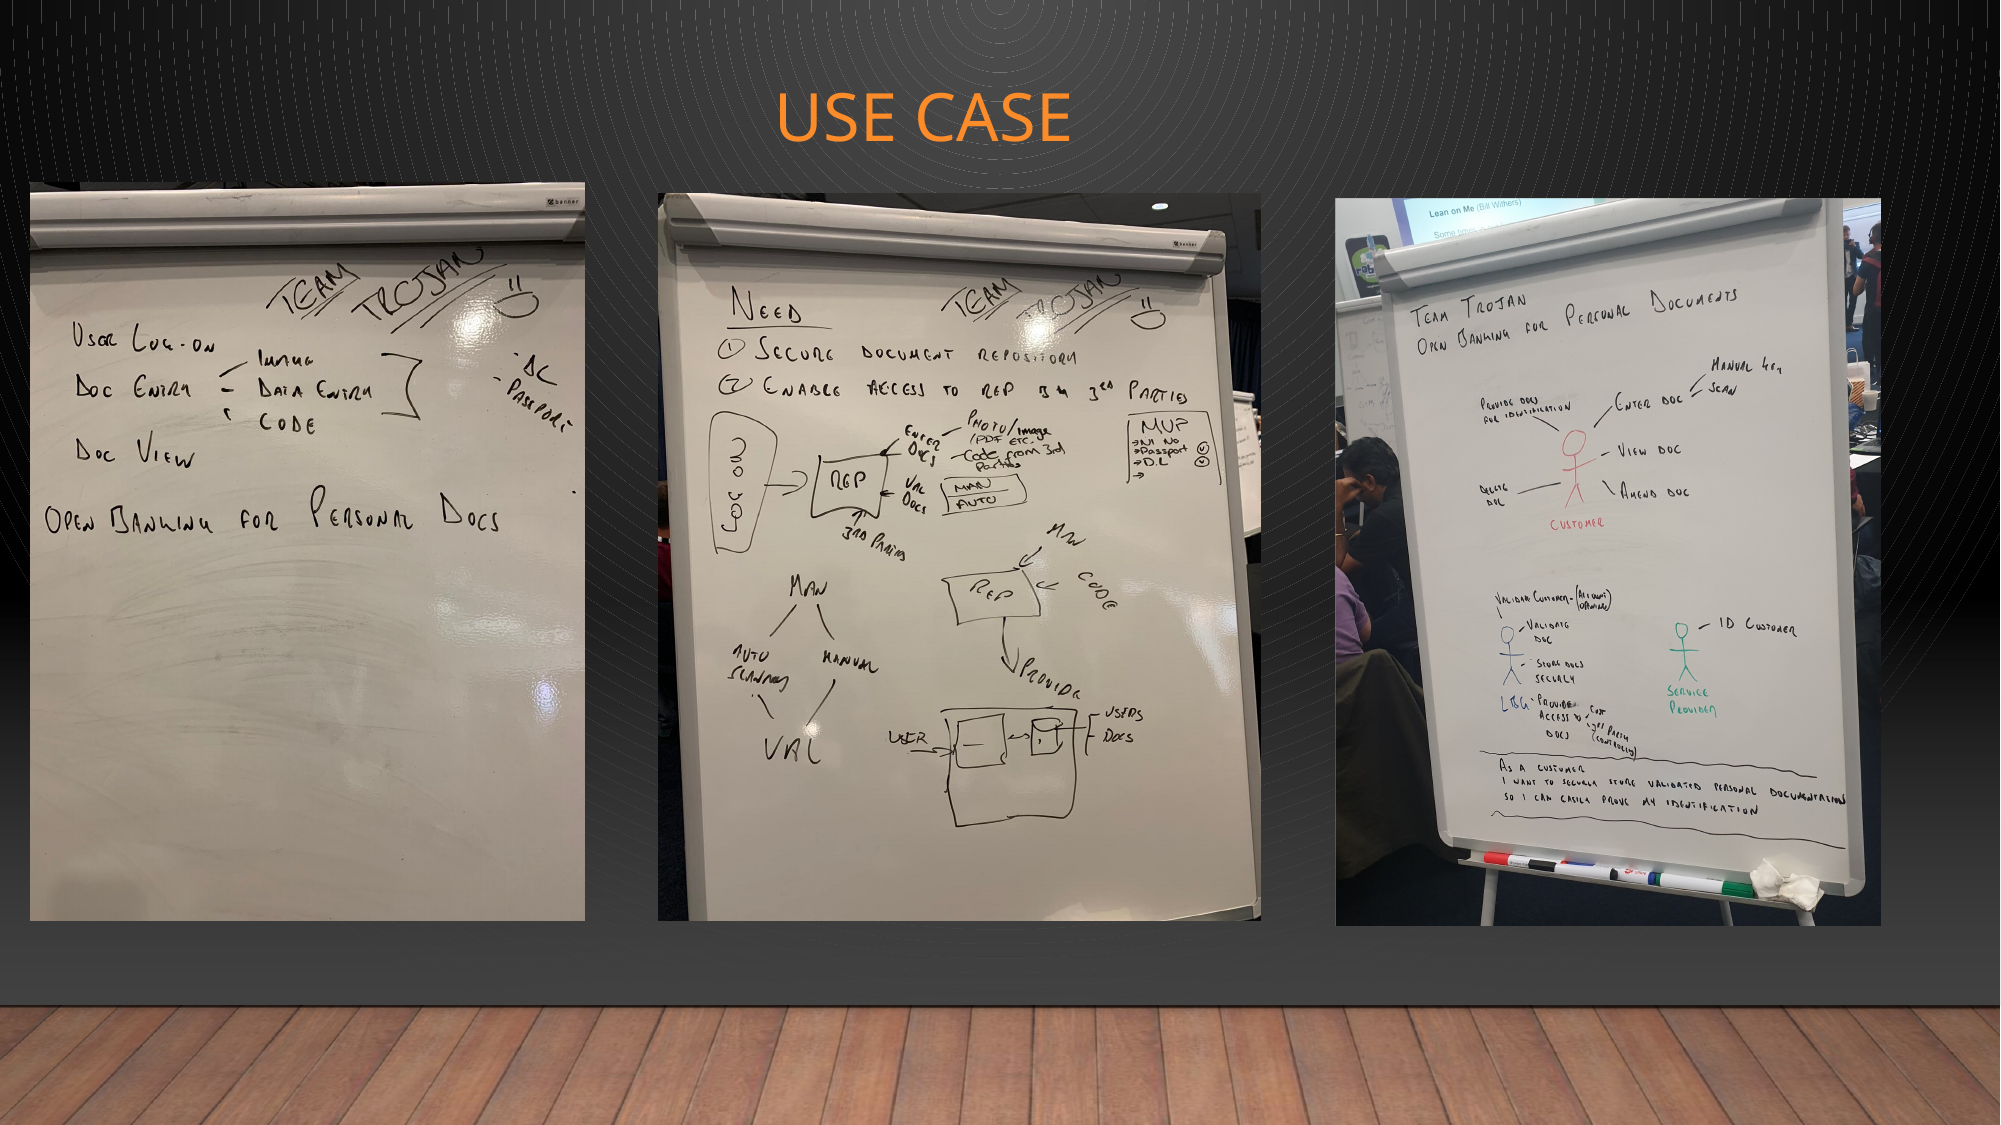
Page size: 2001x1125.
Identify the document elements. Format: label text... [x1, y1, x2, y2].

picture [29, 181, 585, 921]
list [658, 193, 1261, 921]
title Use case [237, 33, 1762, 206]
picture [0, 1008, 2000, 1125]
text_box [0, 593, 2000, 1005]
picture [1244, 199, 1972, 925]
